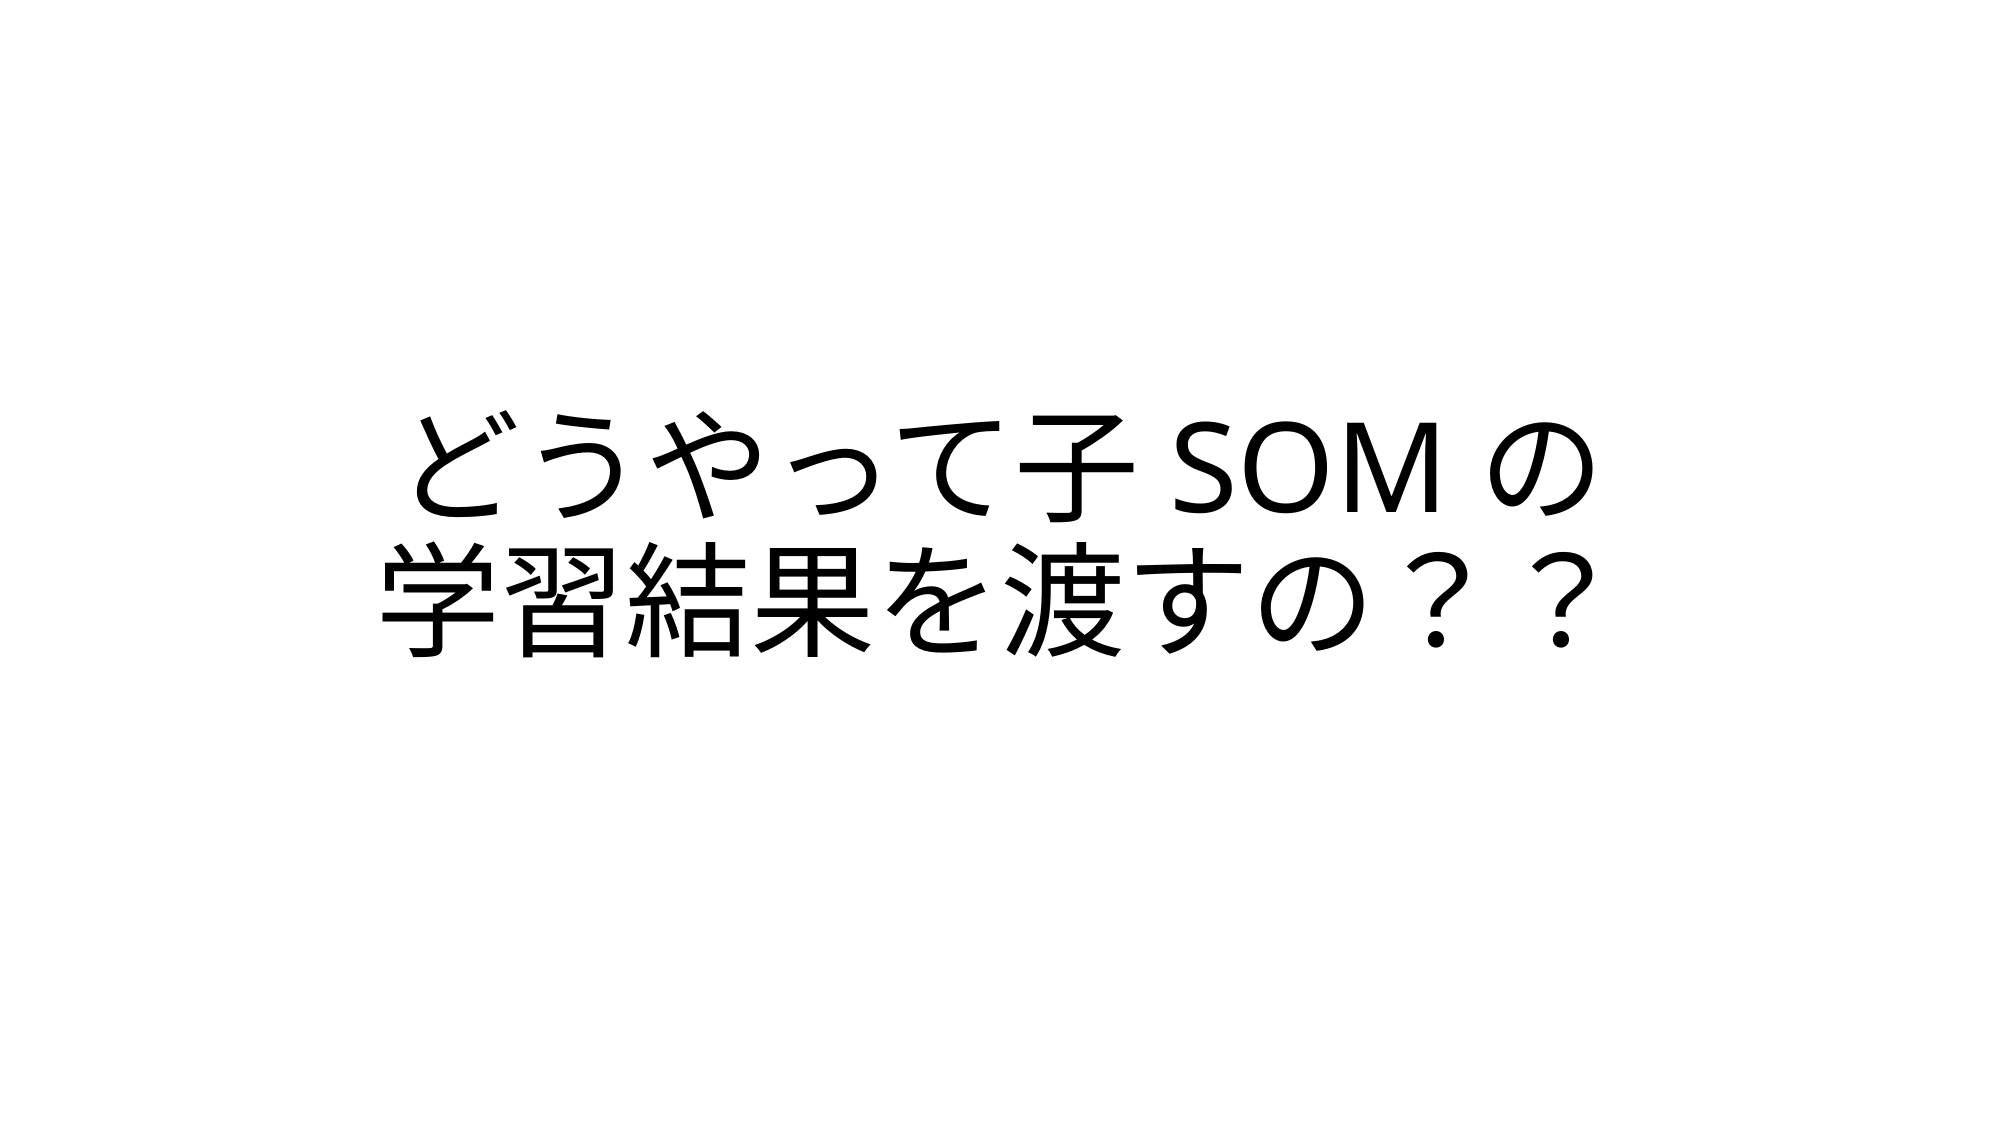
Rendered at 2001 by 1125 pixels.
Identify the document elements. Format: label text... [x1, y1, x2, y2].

title どうやって子SOMの 学習結果を渡すの？？ [249, 290, 1750, 682]
